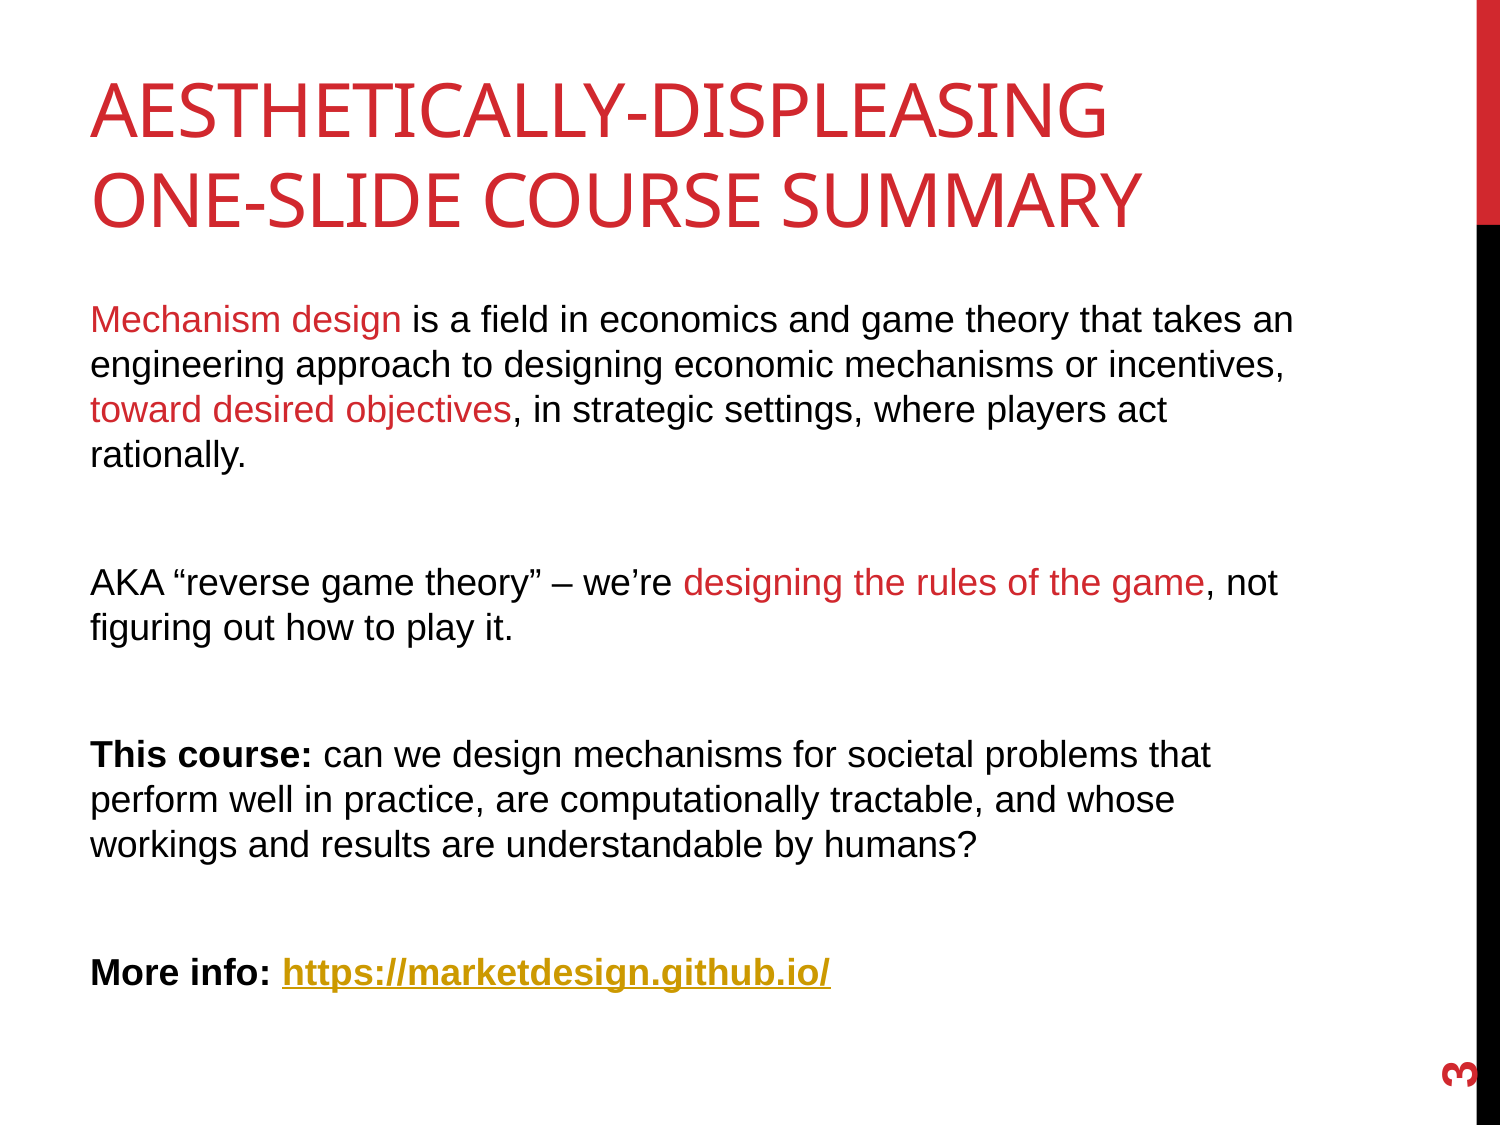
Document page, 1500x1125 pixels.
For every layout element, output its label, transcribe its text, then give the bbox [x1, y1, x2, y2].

title Aesthetically-displeasing One-Slide Course Summary [75, 25, 1281, 250]
list Mechanism design is a field in economics and game theory that takes an engineering approach to designing economic mechanisms or incentives, toward desired objectives, in strategic settings, where players act rationally. AKA “reverse game theory” – we’re designing the rules of the game, not figuring out how to play it. This course: can we design mechanisms for societal problems that perform well in practice, are computationally tractable, and whose workings and results are understandable by humans? More info: https://marketdesign.github.io/ [75, 287, 1325, 1005]
slide_number 3 [1427, 887, 1488, 1104]
